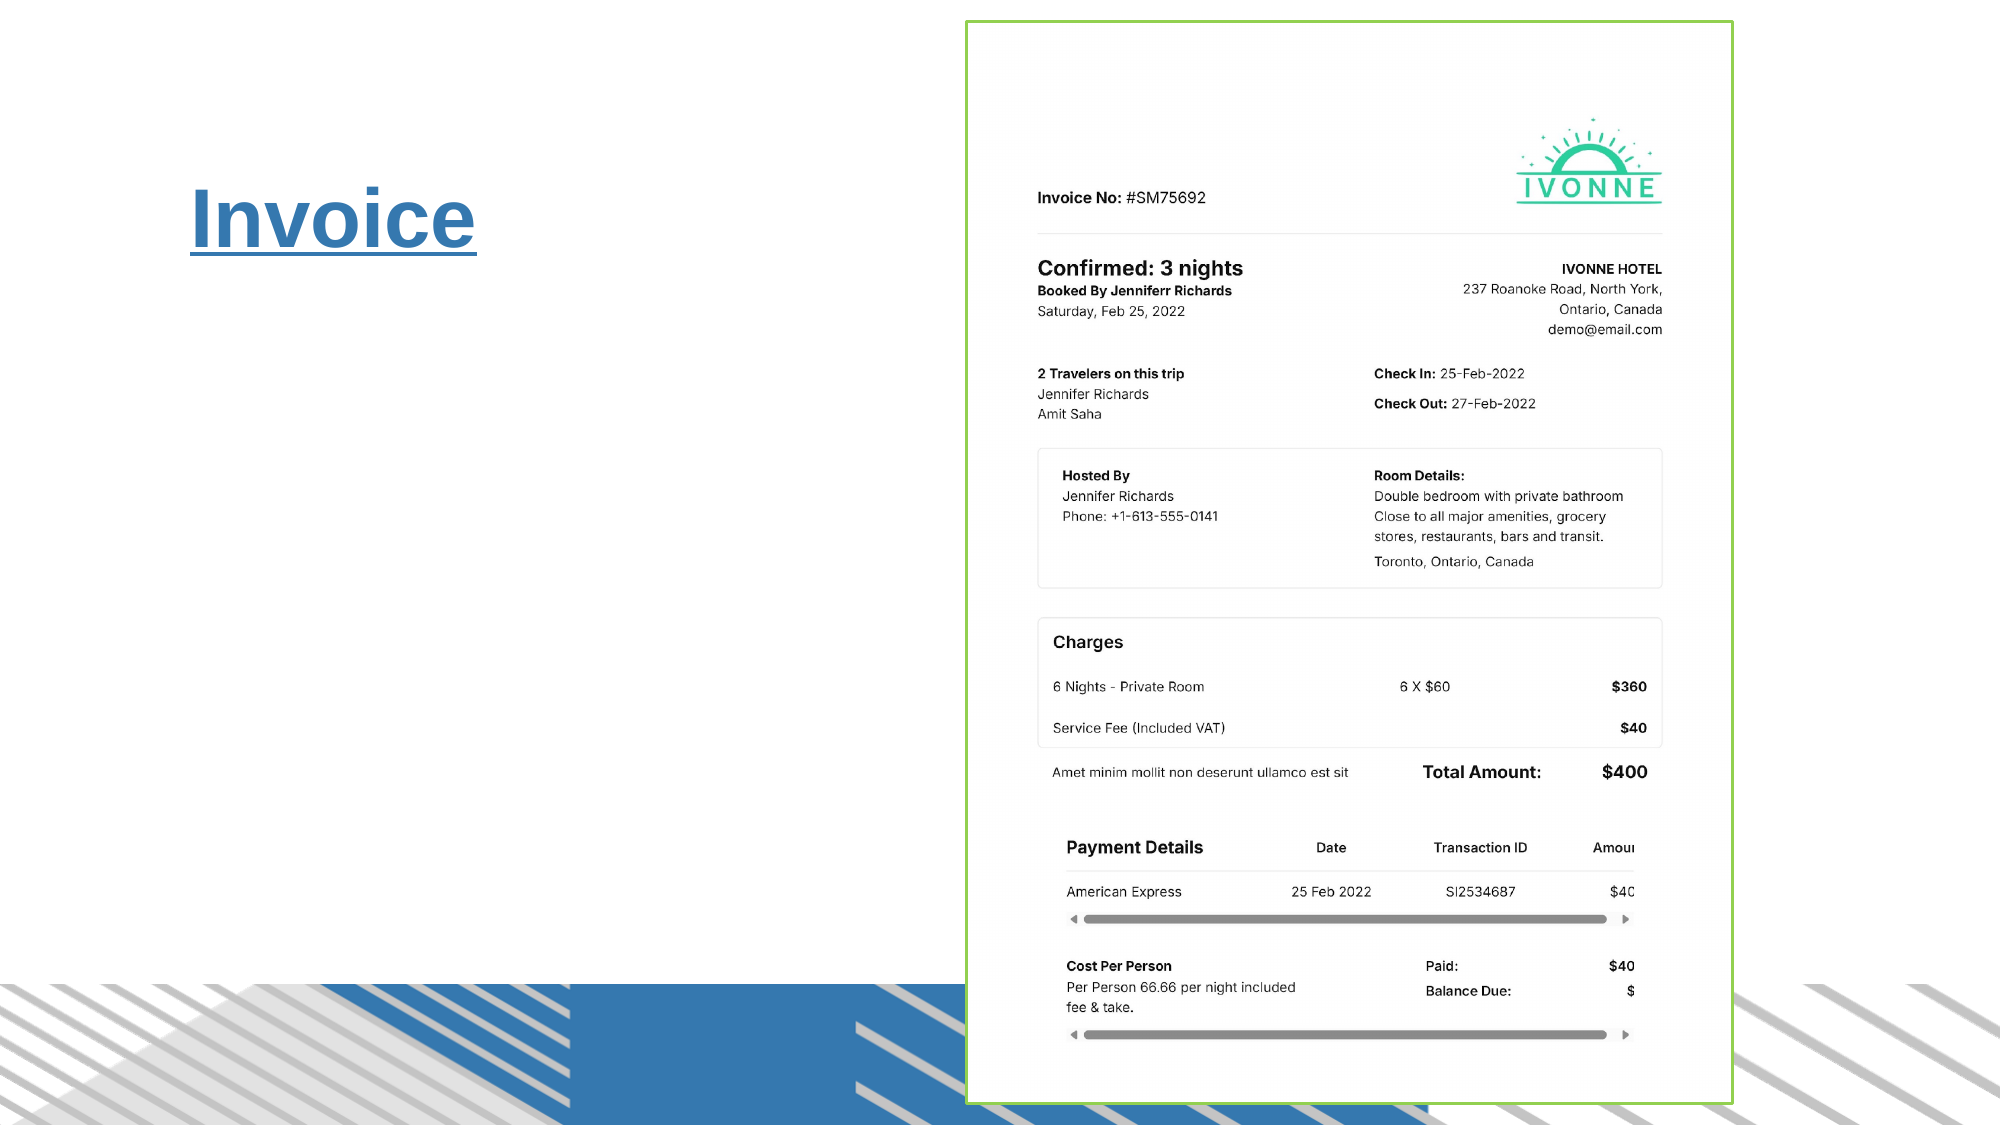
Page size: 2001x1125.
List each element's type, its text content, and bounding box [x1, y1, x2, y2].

text_box Invoice [142, 167, 525, 298]
picture [967, 22, 1732, 1103]
picture [0, 984, 2000, 1125]
